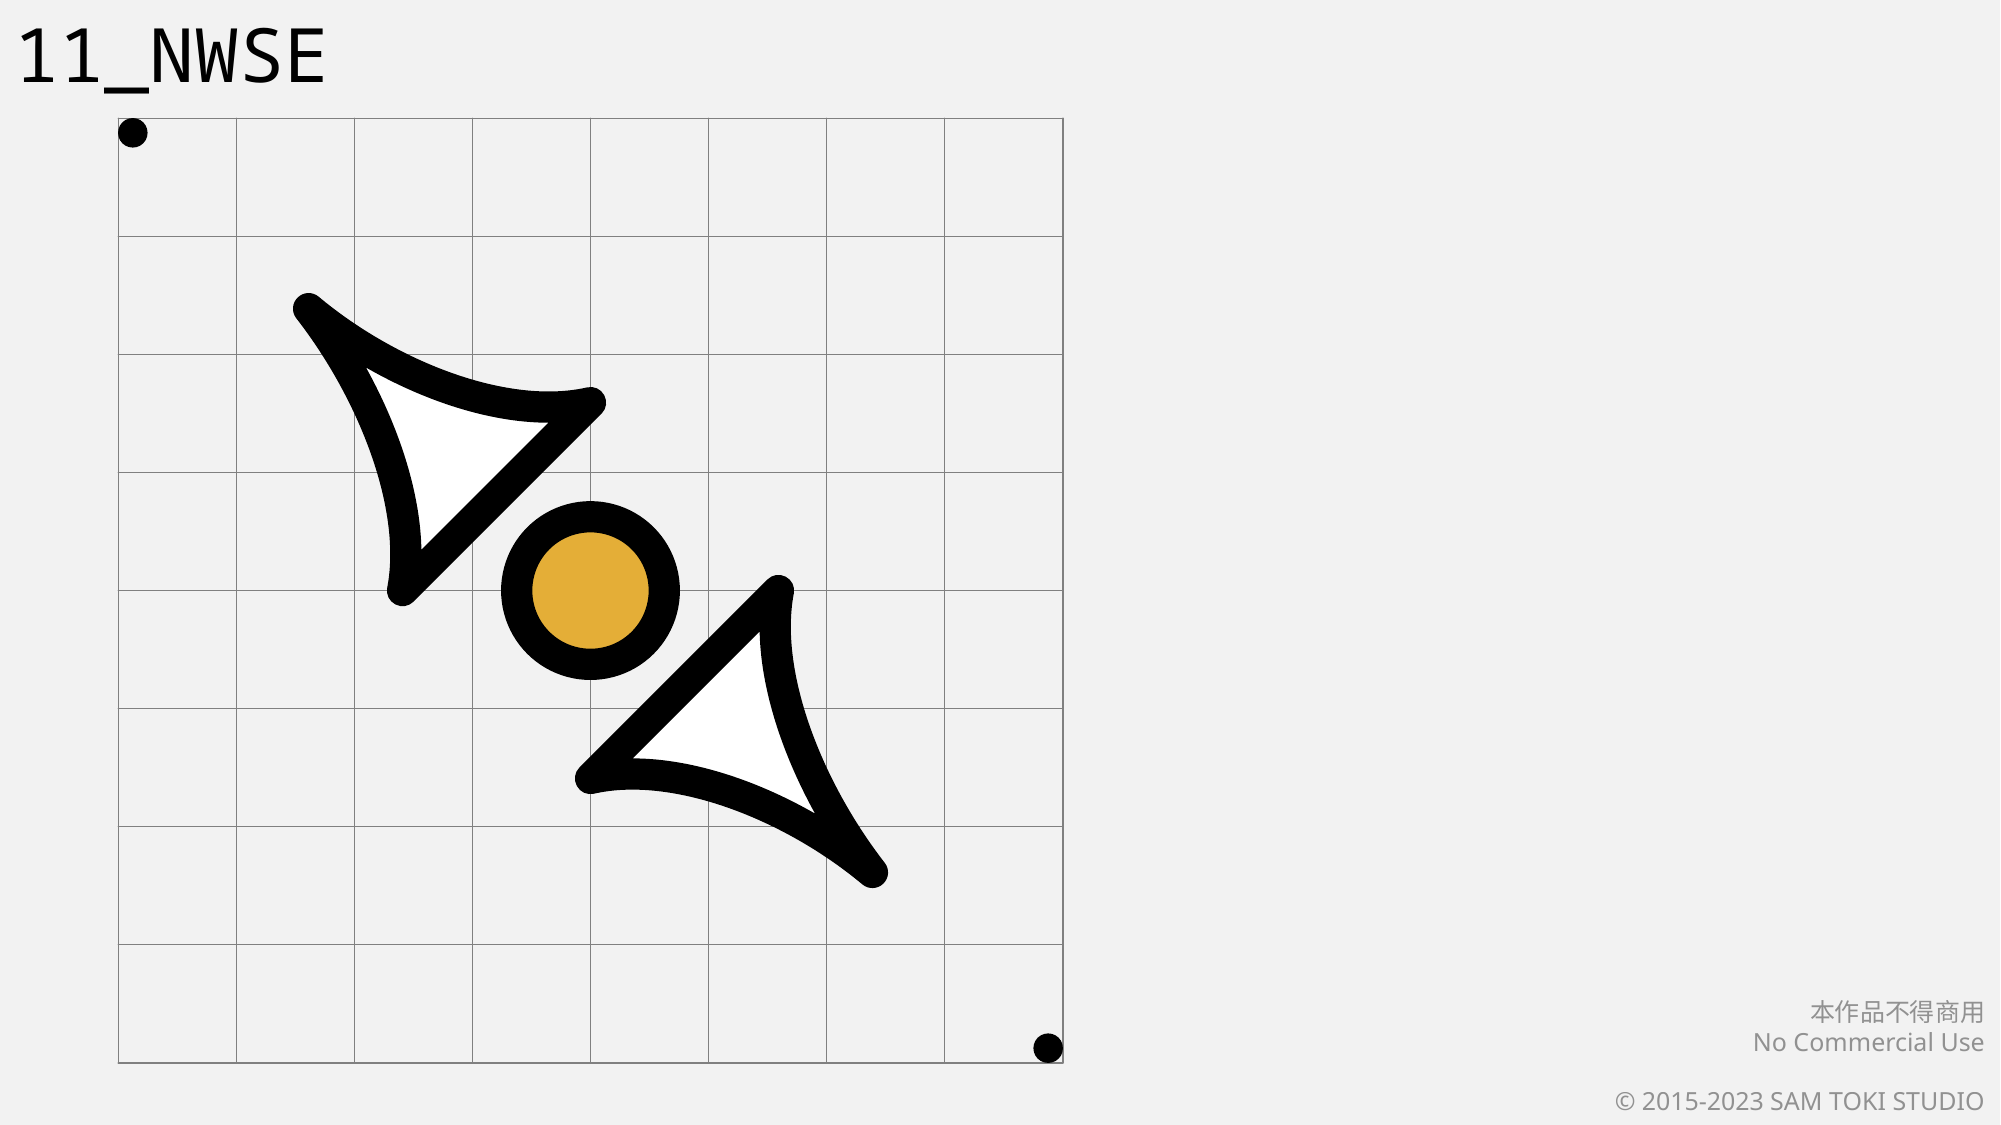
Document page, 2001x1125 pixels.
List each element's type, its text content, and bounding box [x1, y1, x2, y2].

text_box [457, 191, 724, 990]
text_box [118, 118, 1063, 1063]
text_box 11_NWSE [0, 0, 1772, 105]
